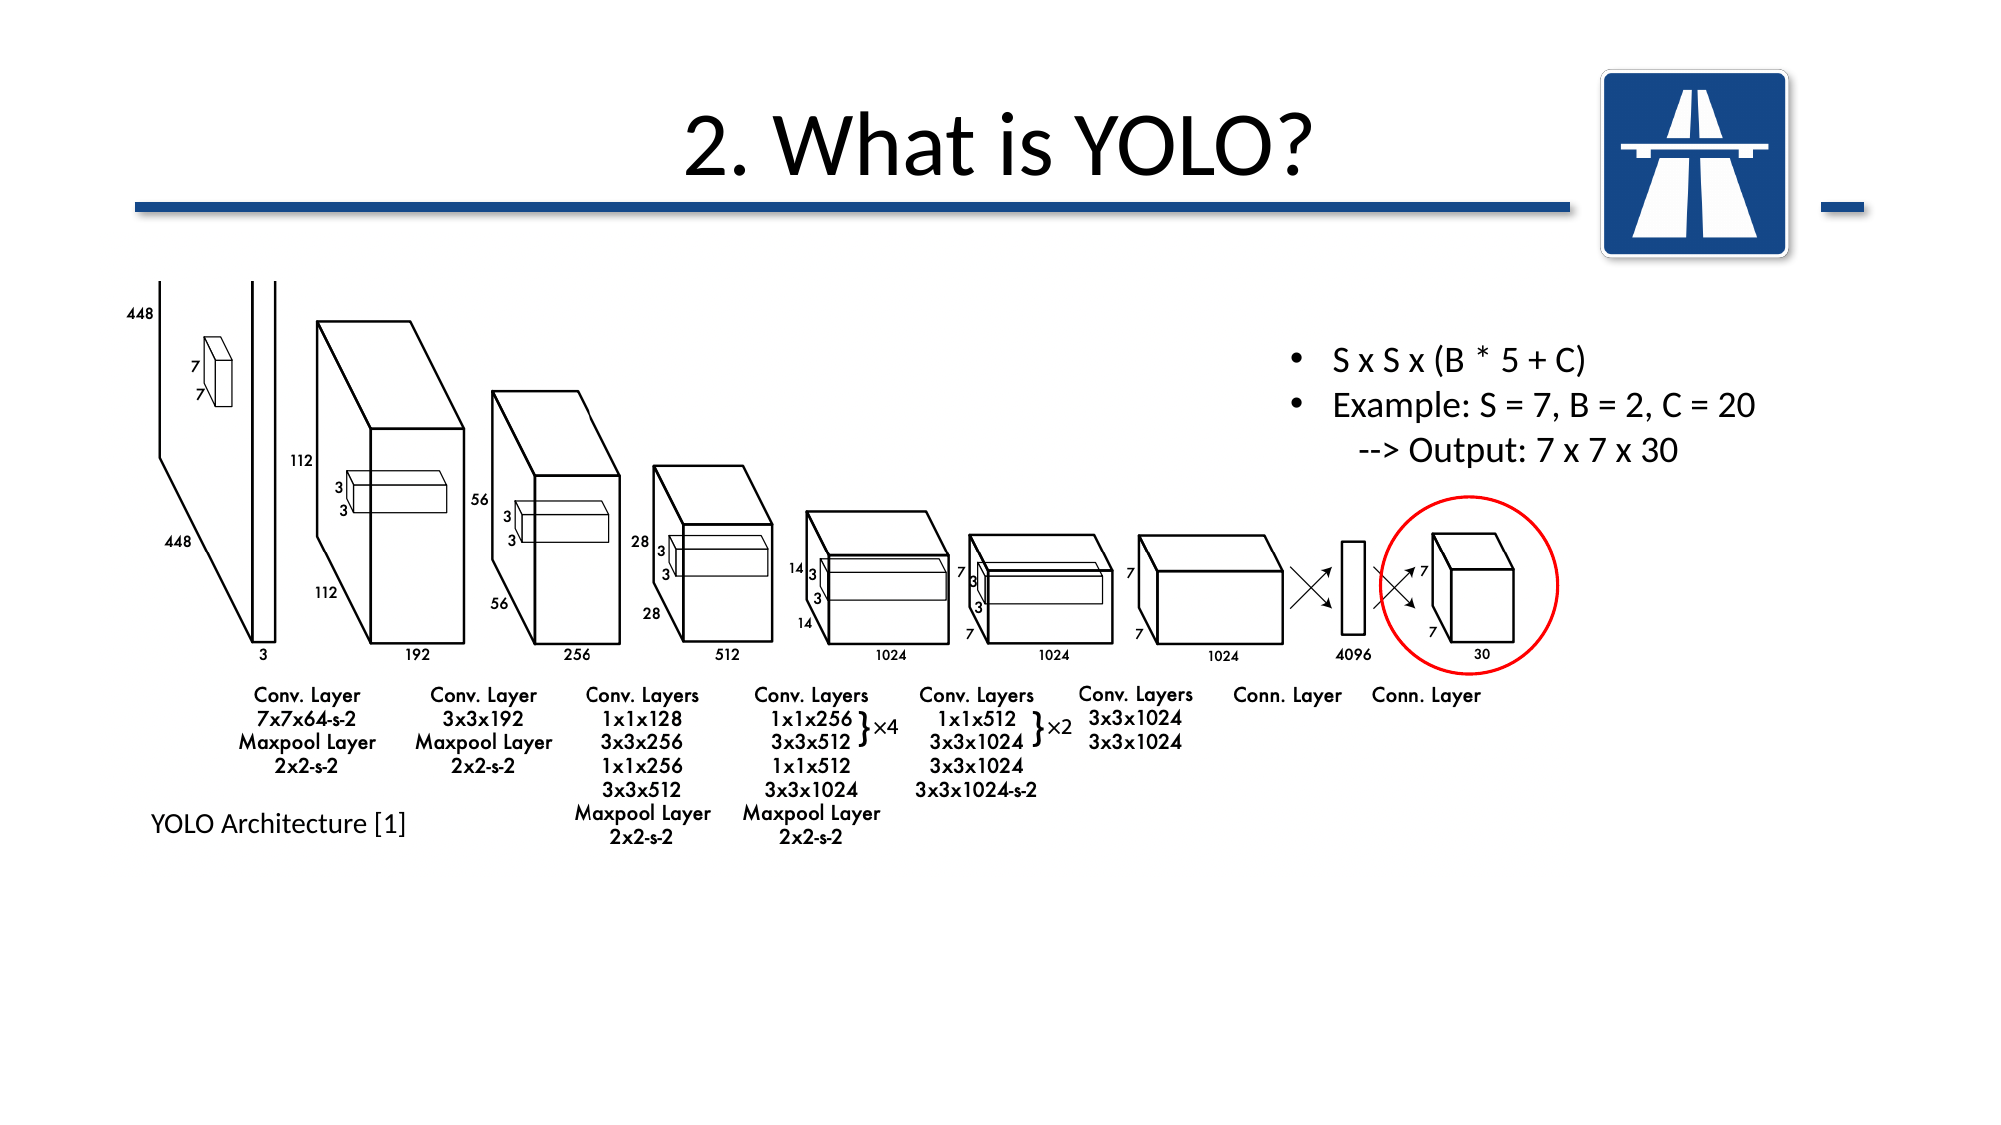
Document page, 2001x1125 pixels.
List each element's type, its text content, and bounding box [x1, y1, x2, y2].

picture [99, 231, 1571, 878]
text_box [134, 69, 1865, 259]
title 2. What is YOLO? [99, 45, 1900, 233]
text_box S x S x (B * 5 + C) Example: S = 7, B = 2, C = 20 --> Output: 7 x 7 x 30 [1576, 328, 1840, 478]
